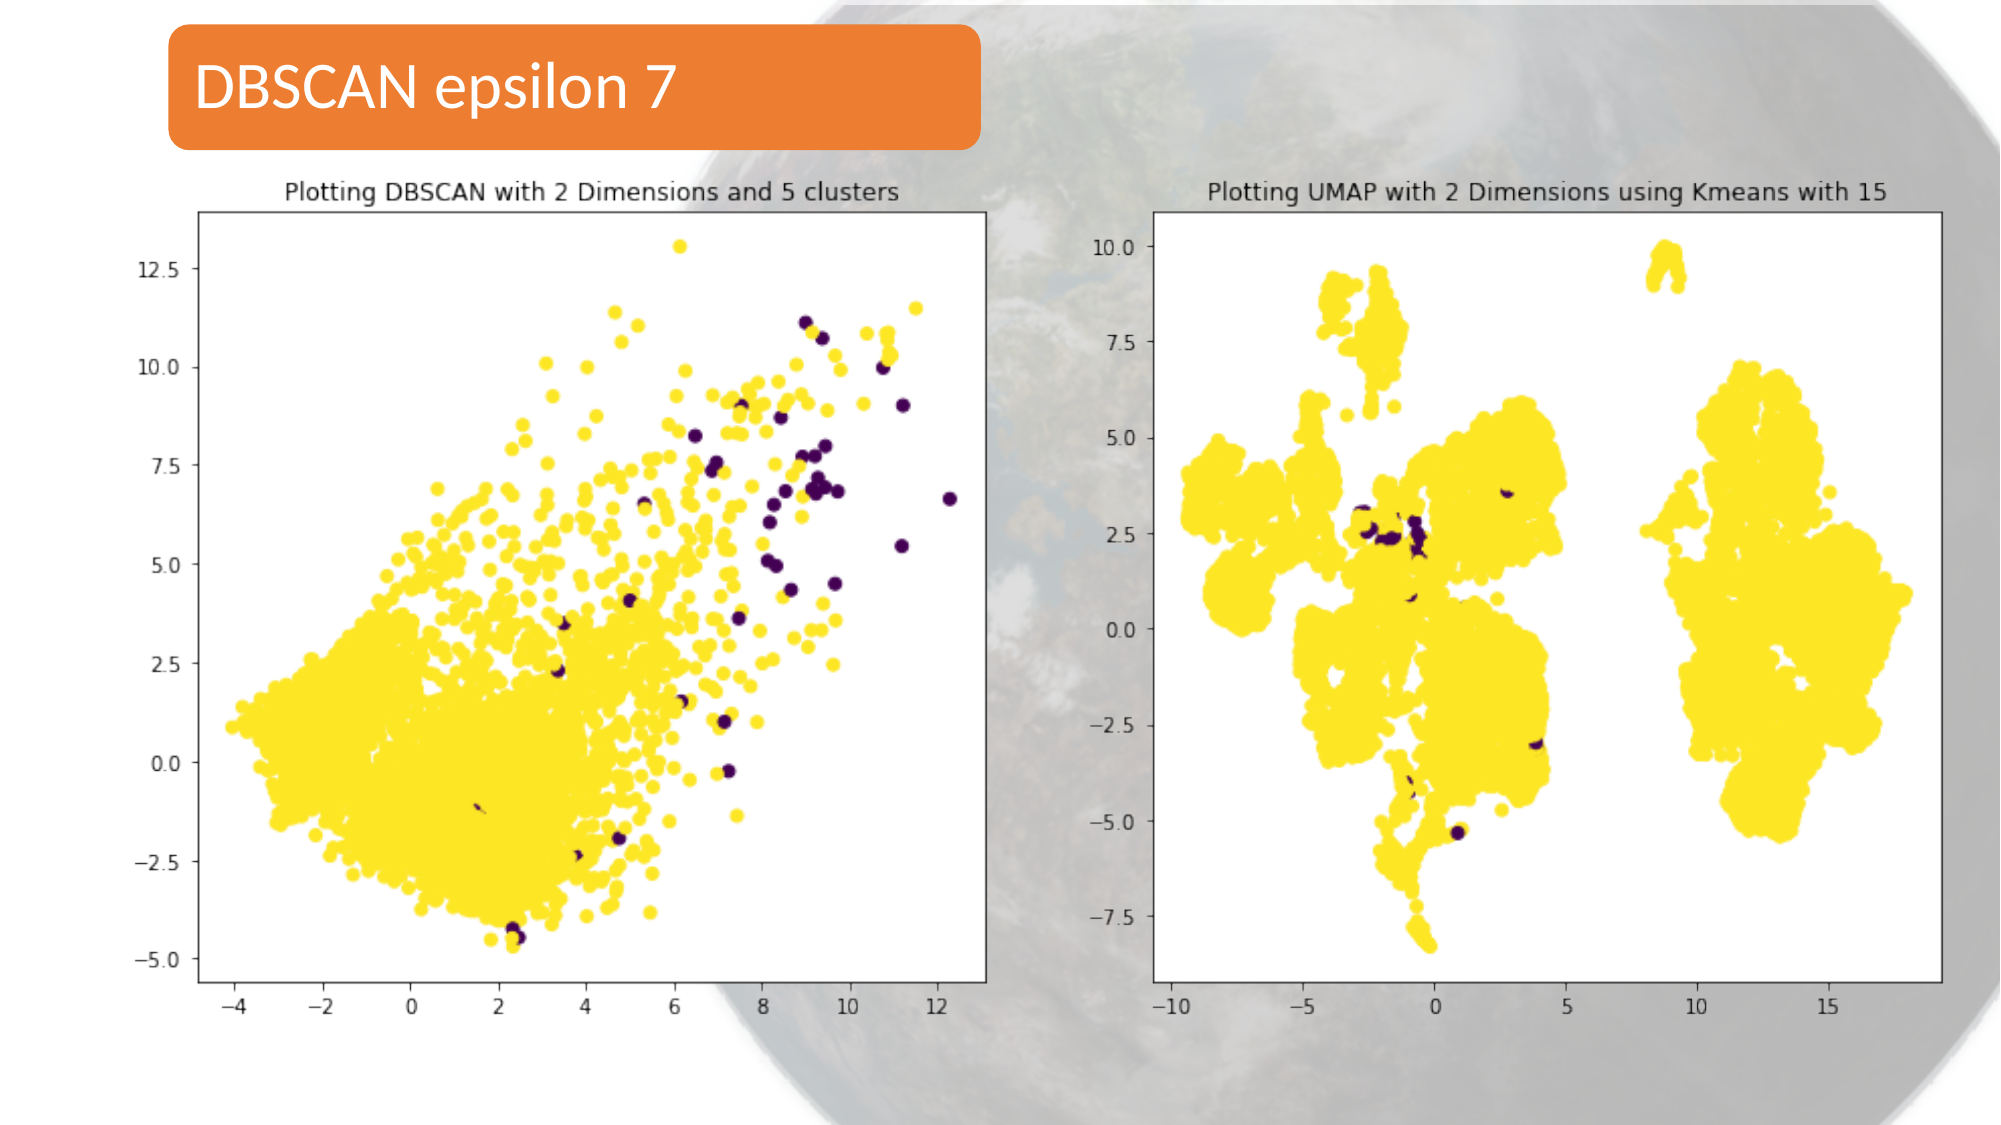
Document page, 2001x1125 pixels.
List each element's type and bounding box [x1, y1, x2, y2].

picture [119, 0, 2000, 1125]
text_box [168, 24, 981, 151]
